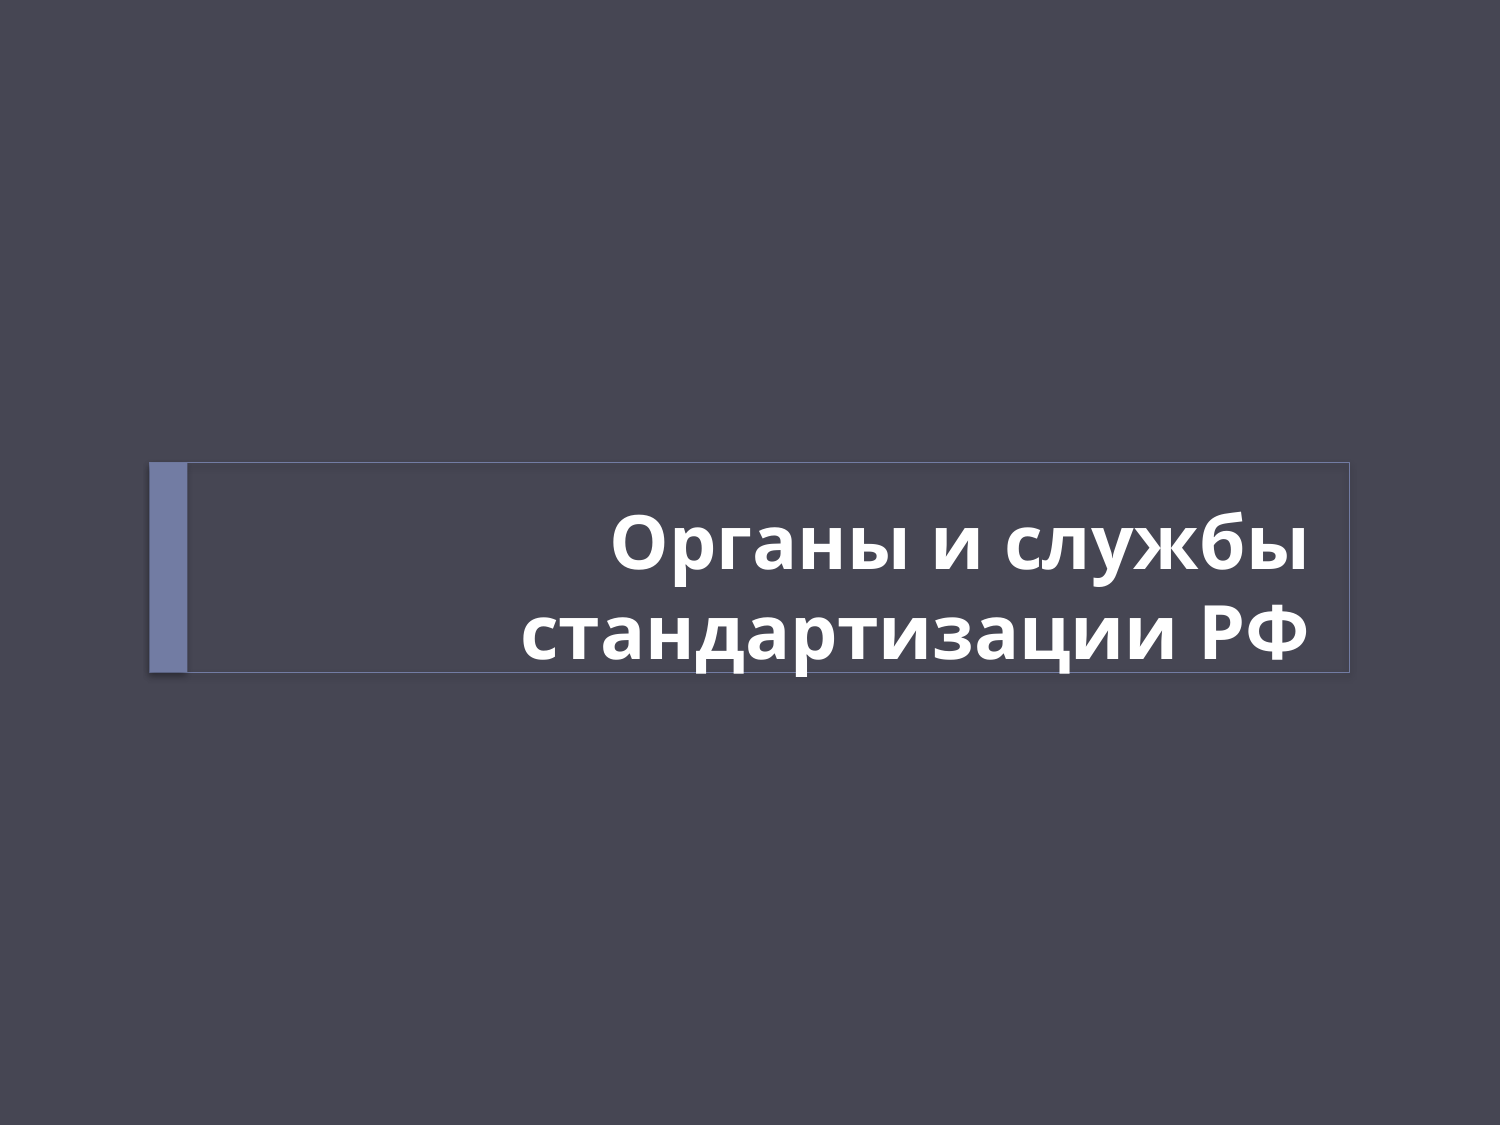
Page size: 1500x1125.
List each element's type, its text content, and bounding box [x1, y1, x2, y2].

title Органы и службы стандартизации РФ [200, 487, 1325, 663]
